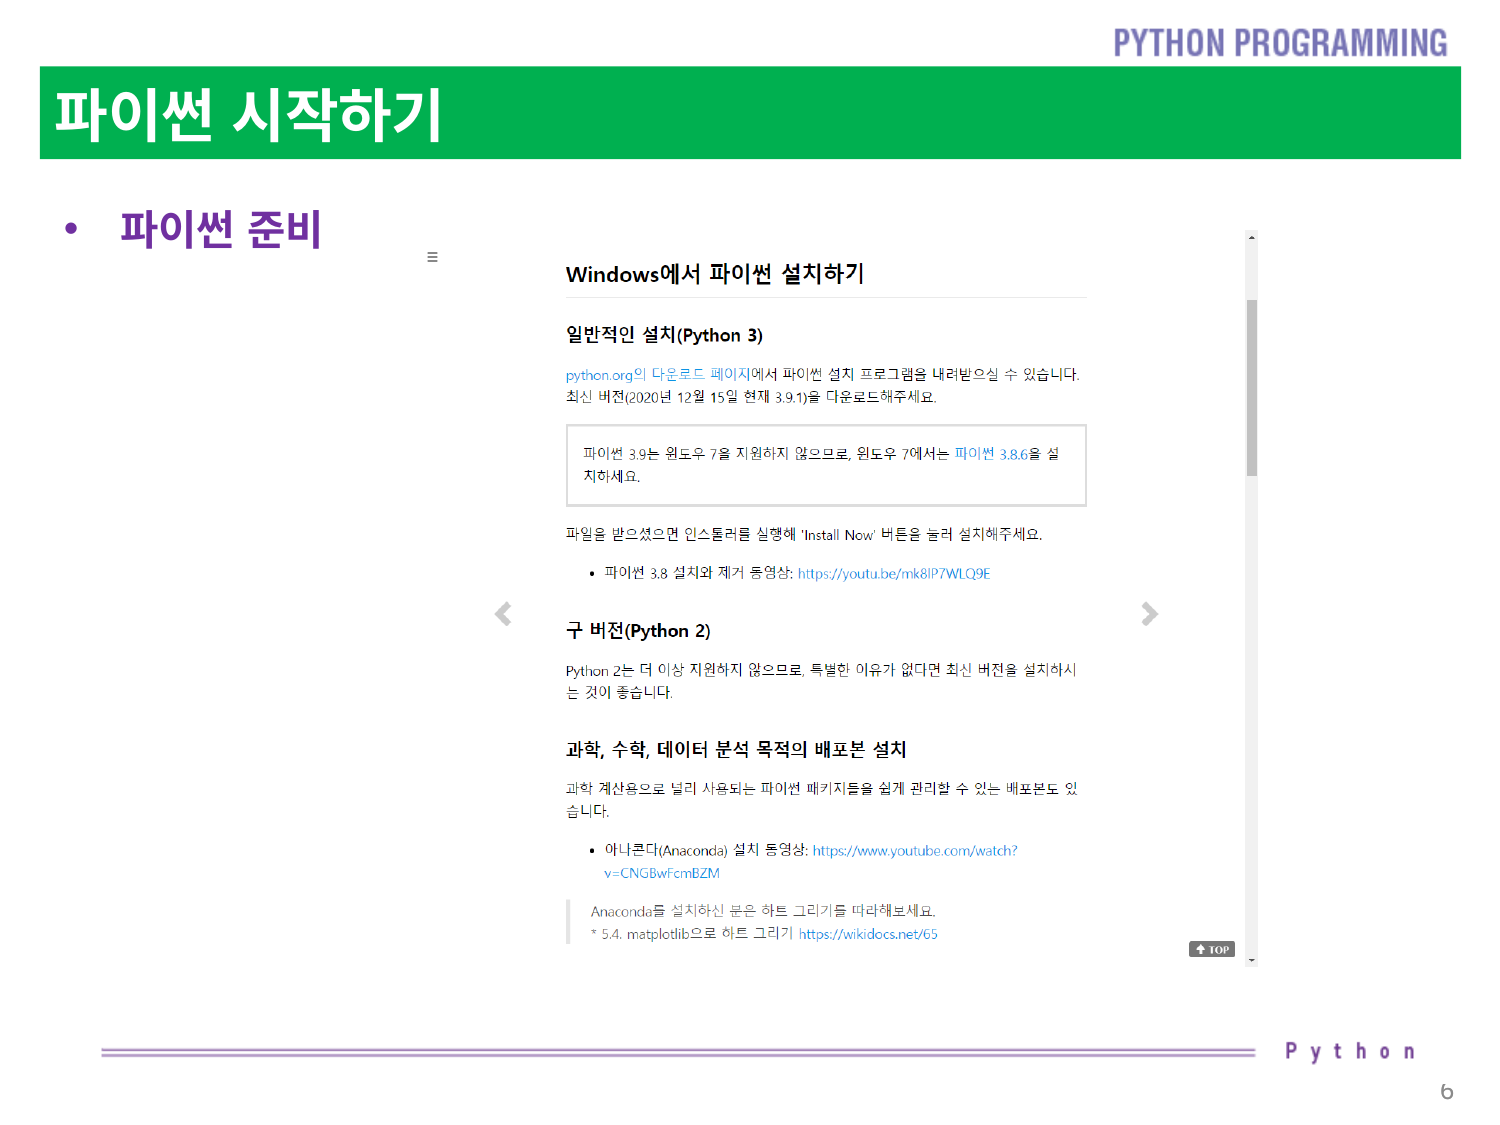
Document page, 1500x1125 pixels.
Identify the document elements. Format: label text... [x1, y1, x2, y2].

title 파이썬 시작하기 [39, 76, 1444, 152]
picture [18, 1020, 1483, 1084]
picture [407, 230, 1258, 968]
list 파이썬 준비 [48, 195, 1461, 1041]
slide_number 6 [1119, 1071, 1470, 1112]
picture [1106, 13, 1462, 66]
